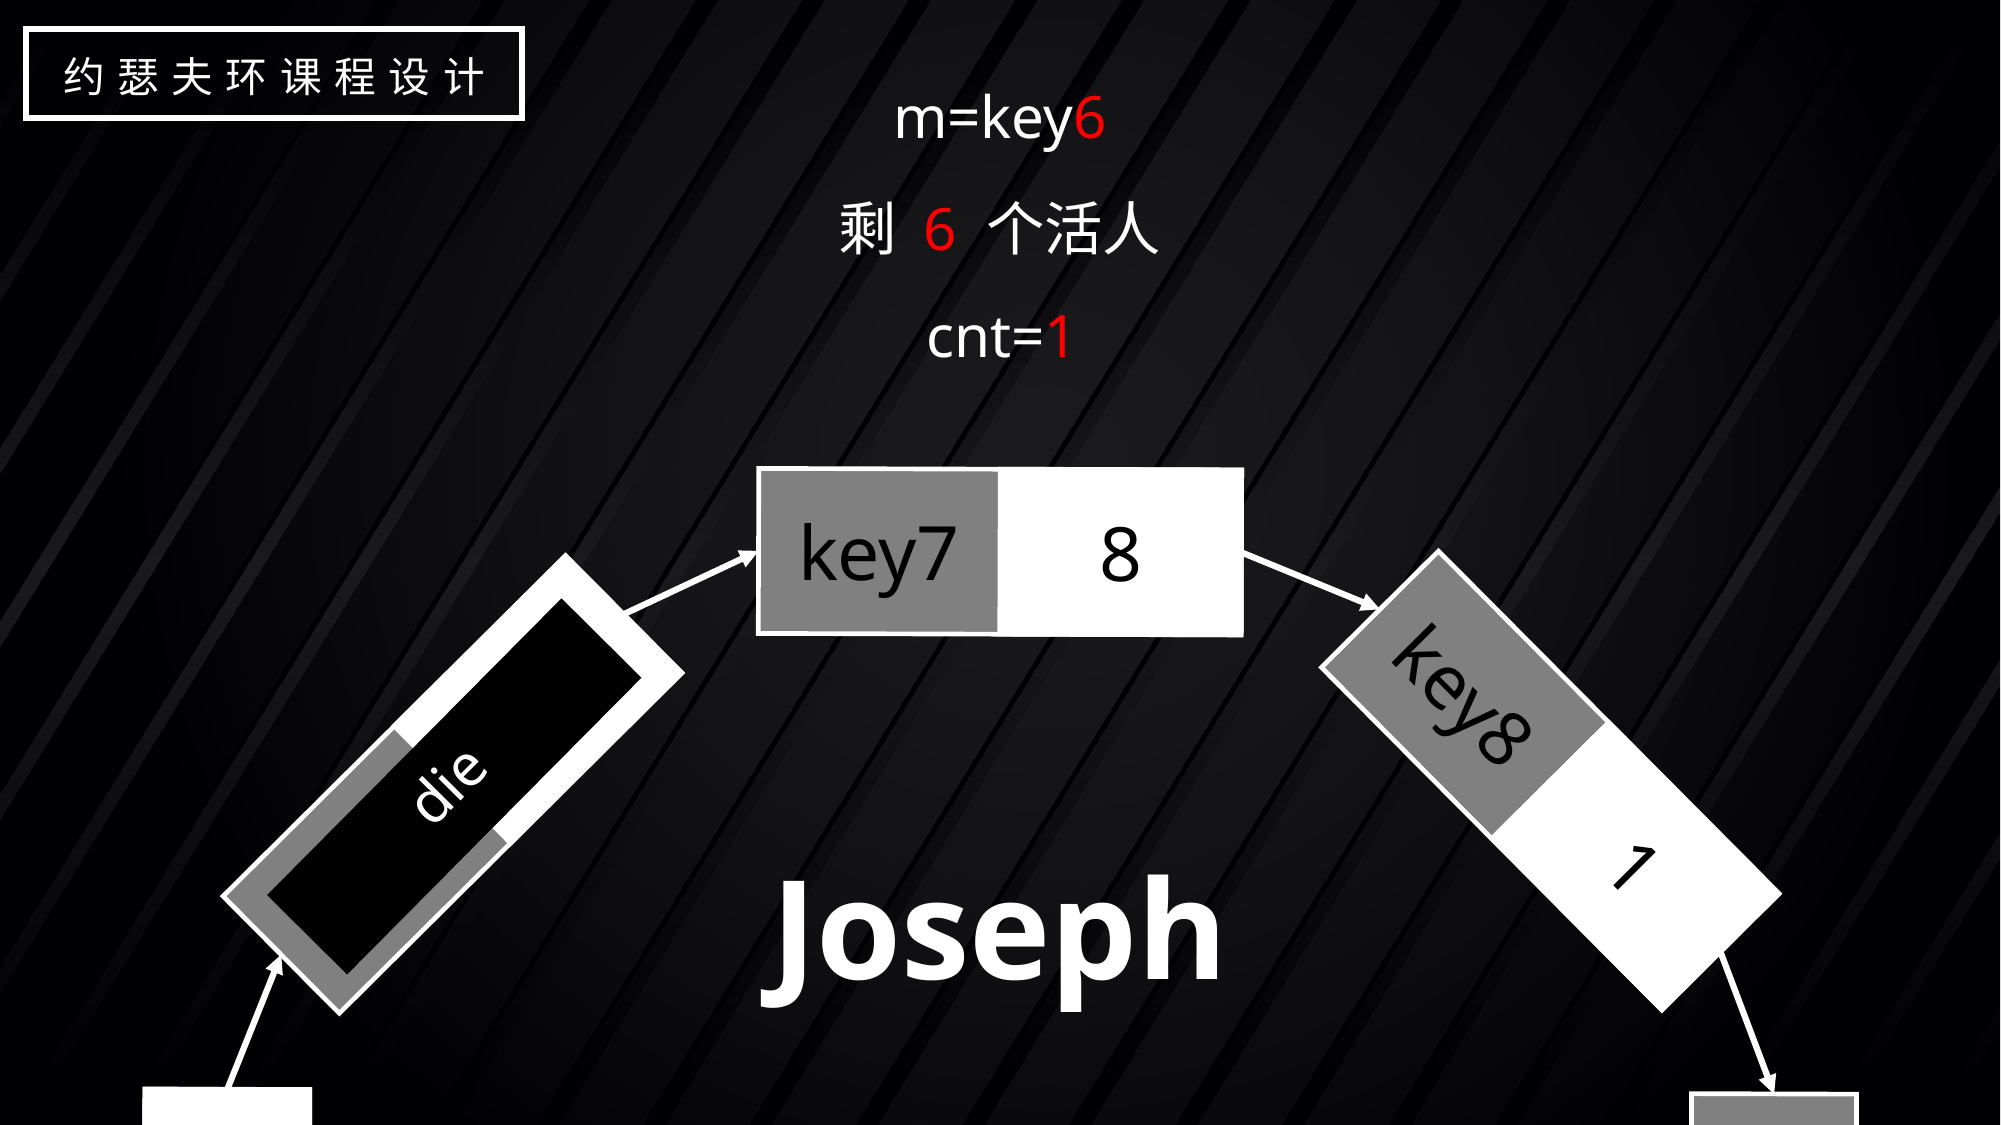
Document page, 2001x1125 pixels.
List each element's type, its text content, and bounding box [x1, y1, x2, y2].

text_box m=key6 [819, 72, 1181, 158]
text_box 约瑟夫环课程设计 [26, 43, 522, 109]
picture [0, 0, 2001, 1125]
text_box 剩 6 个活人 [819, 184, 1181, 270]
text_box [136, 477, 1864, 1125]
text_box [25, 28, 523, 119]
text_box cnt=1 [822, 291, 1183, 377]
